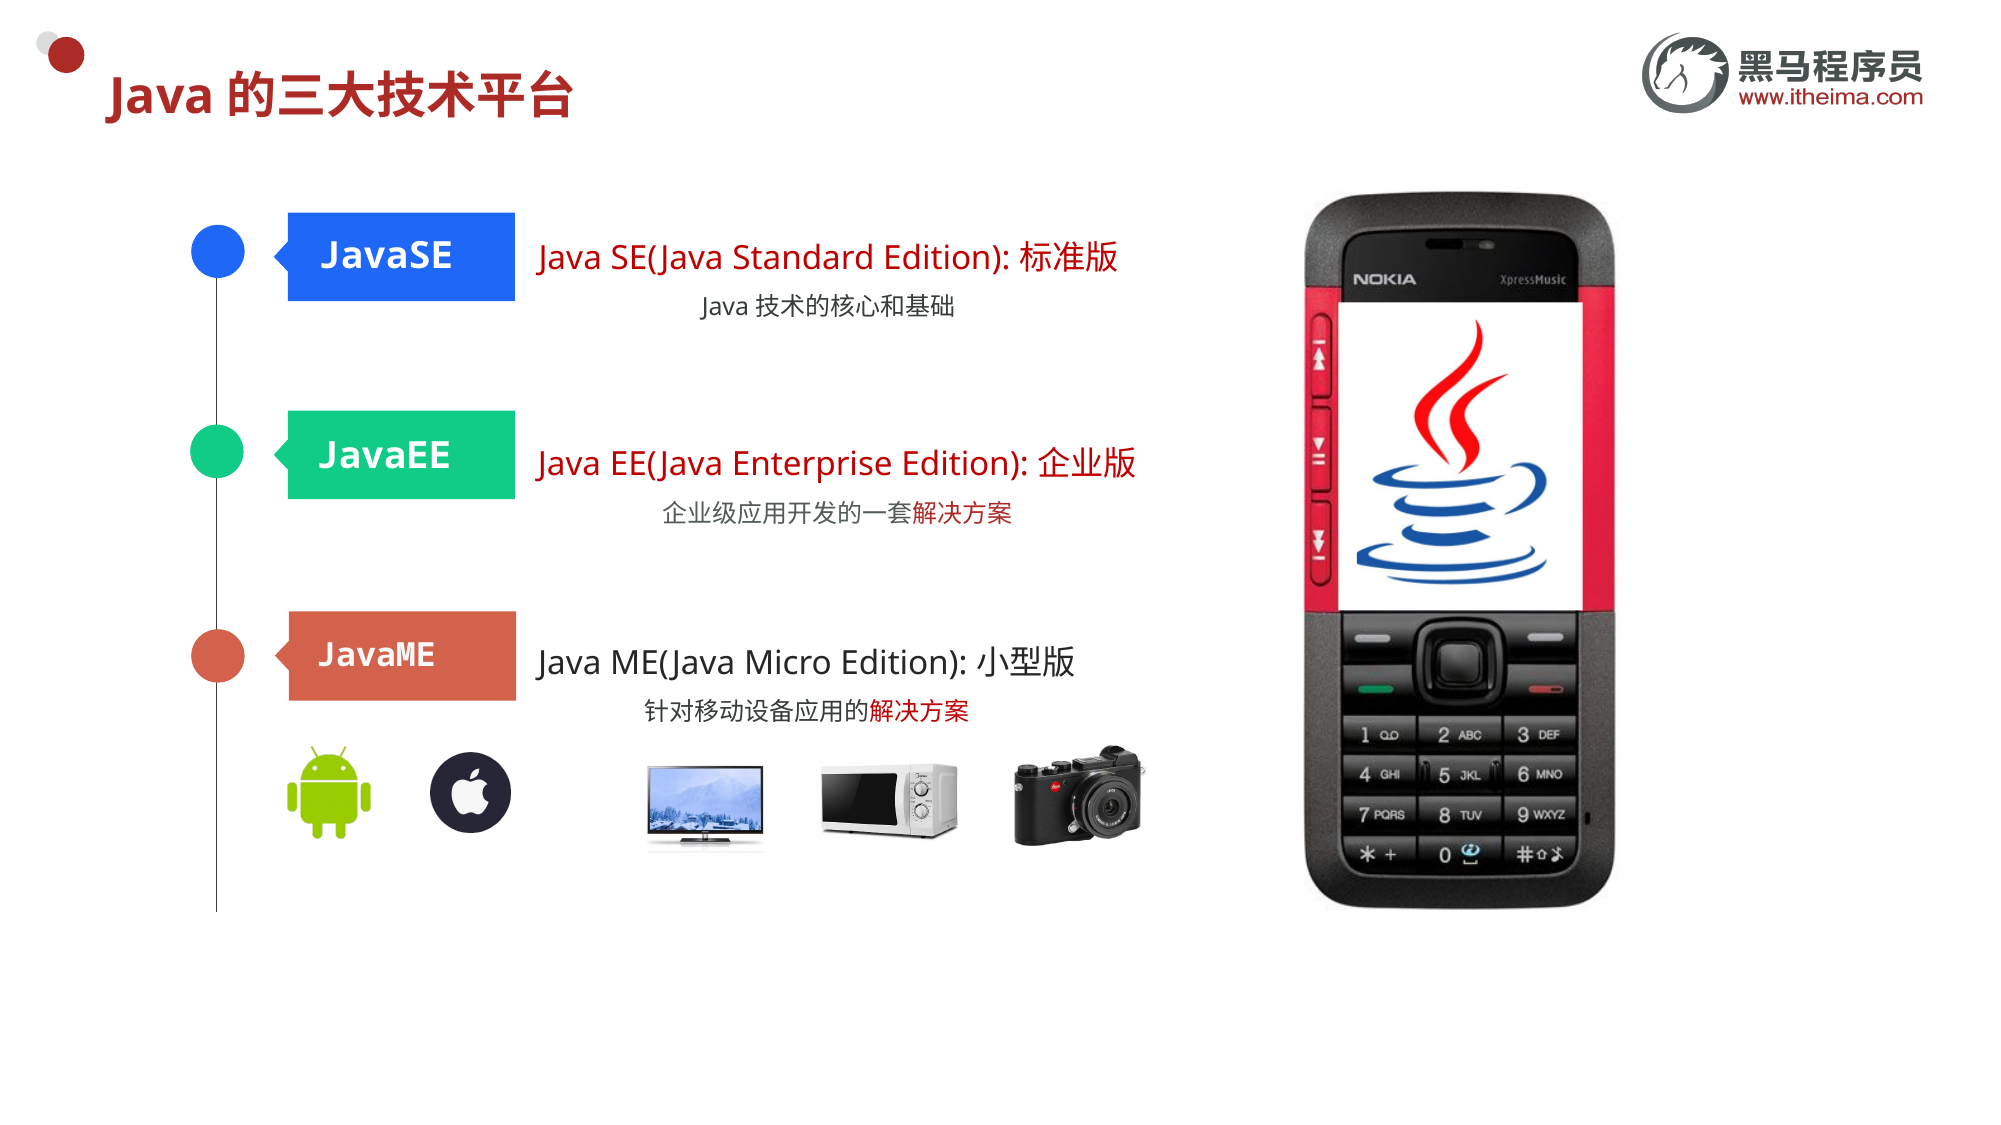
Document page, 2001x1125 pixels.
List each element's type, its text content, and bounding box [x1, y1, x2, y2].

text_box Java EE(Java Enterprise Edition):企业版 企业级应用开发的一套解决方案 [435, 414, 1240, 535]
text_box JavaSE [318, 230, 425, 277]
picture [1014, 745, 1146, 846]
picture [287, 746, 371, 839]
picture [1356, 317, 1574, 588]
text_box [189, 423, 245, 480]
text_box Java ME(Java Micro Edition):小型版 针对移动设备应用的解决方案 [467, 613, 1147, 734]
text_box [332, 133, 1680, 1057]
text_box [272, 211, 425, 303]
text_box [191, 629, 245, 683]
picture [646, 754, 764, 854]
picture [1633, 24, 1937, 125]
text_box JavaME [316, 633, 437, 674]
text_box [1302, 188, 1621, 911]
text_box [274, 611, 517, 701]
text_box [190, 223, 246, 280]
picture [430, 752, 511, 833]
text_box Java SE(Java Standard Edition):标准版 Java技术的核心和基础 [425, 208, 1232, 329]
picture [819, 761, 959, 846]
text_box JavaEE [316, 430, 435, 476]
title Java的三大技术平台 [94, 54, 1856, 133]
text_box [272, 409, 516, 501]
